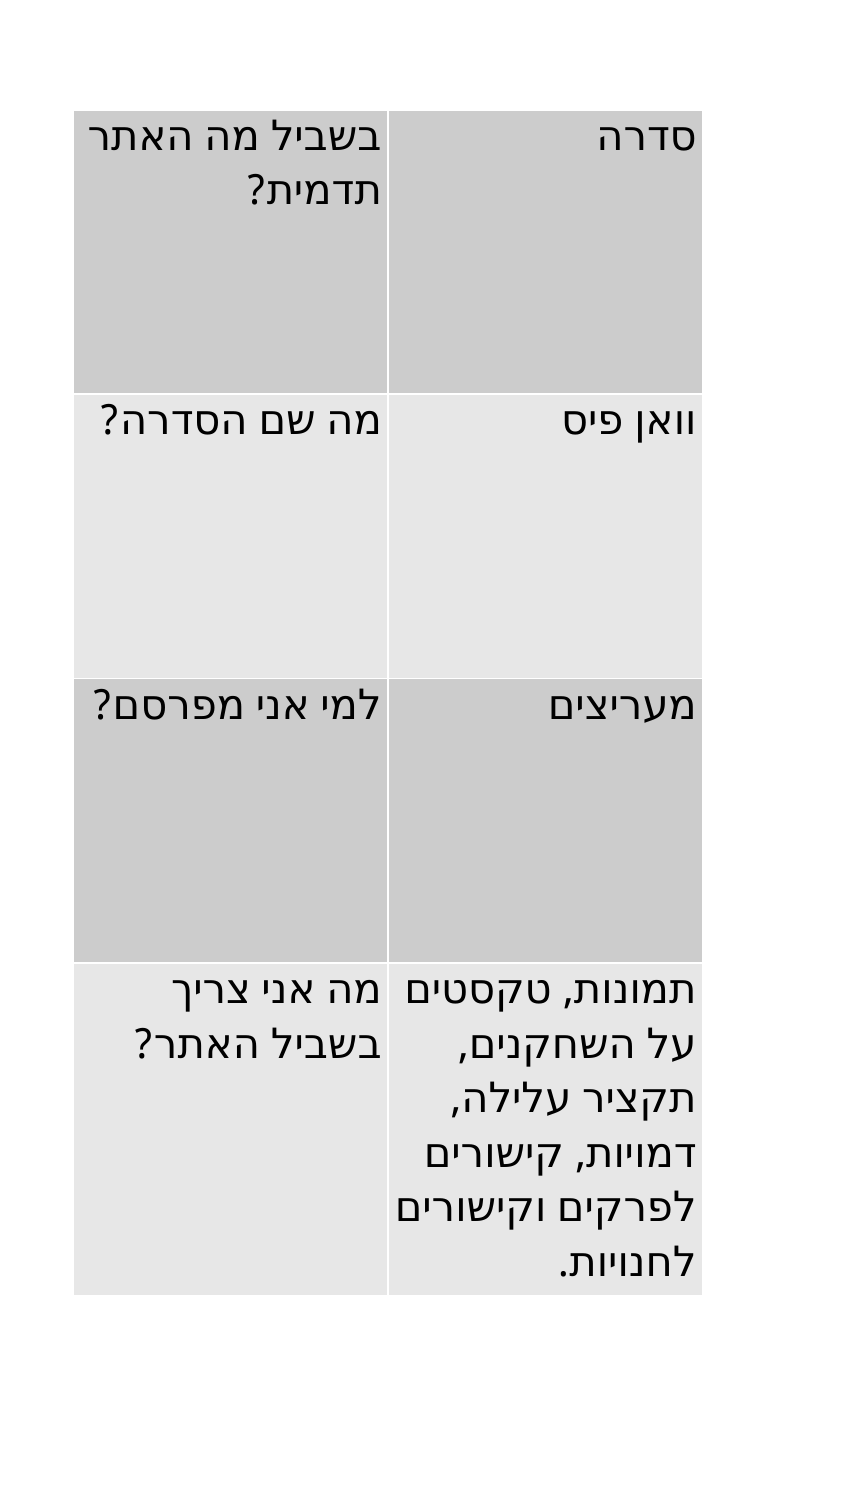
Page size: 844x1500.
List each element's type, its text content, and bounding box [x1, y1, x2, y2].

table_cell מה אני צריך בשביל האתר? [74, 964, 387, 1295]
table_cell למי אני מפרסם? [74, 679, 387, 962]
table_cell וואן פיס [389, 395, 702, 678]
table_cell מעריצים [389, 679, 702, 962]
table_cell תמונות, טקסטים על השחקנים, תקציר עלילה, דמויות, קישורים לפרקים וקישורים לחנויות. [389, 964, 702, 1295]
table_header בשביל מה האתר תדמית? [74, 111, 387, 393]
table_cell מה שם הסדרה? [74, 395, 387, 678]
table_header סדרה [389, 111, 702, 393]
